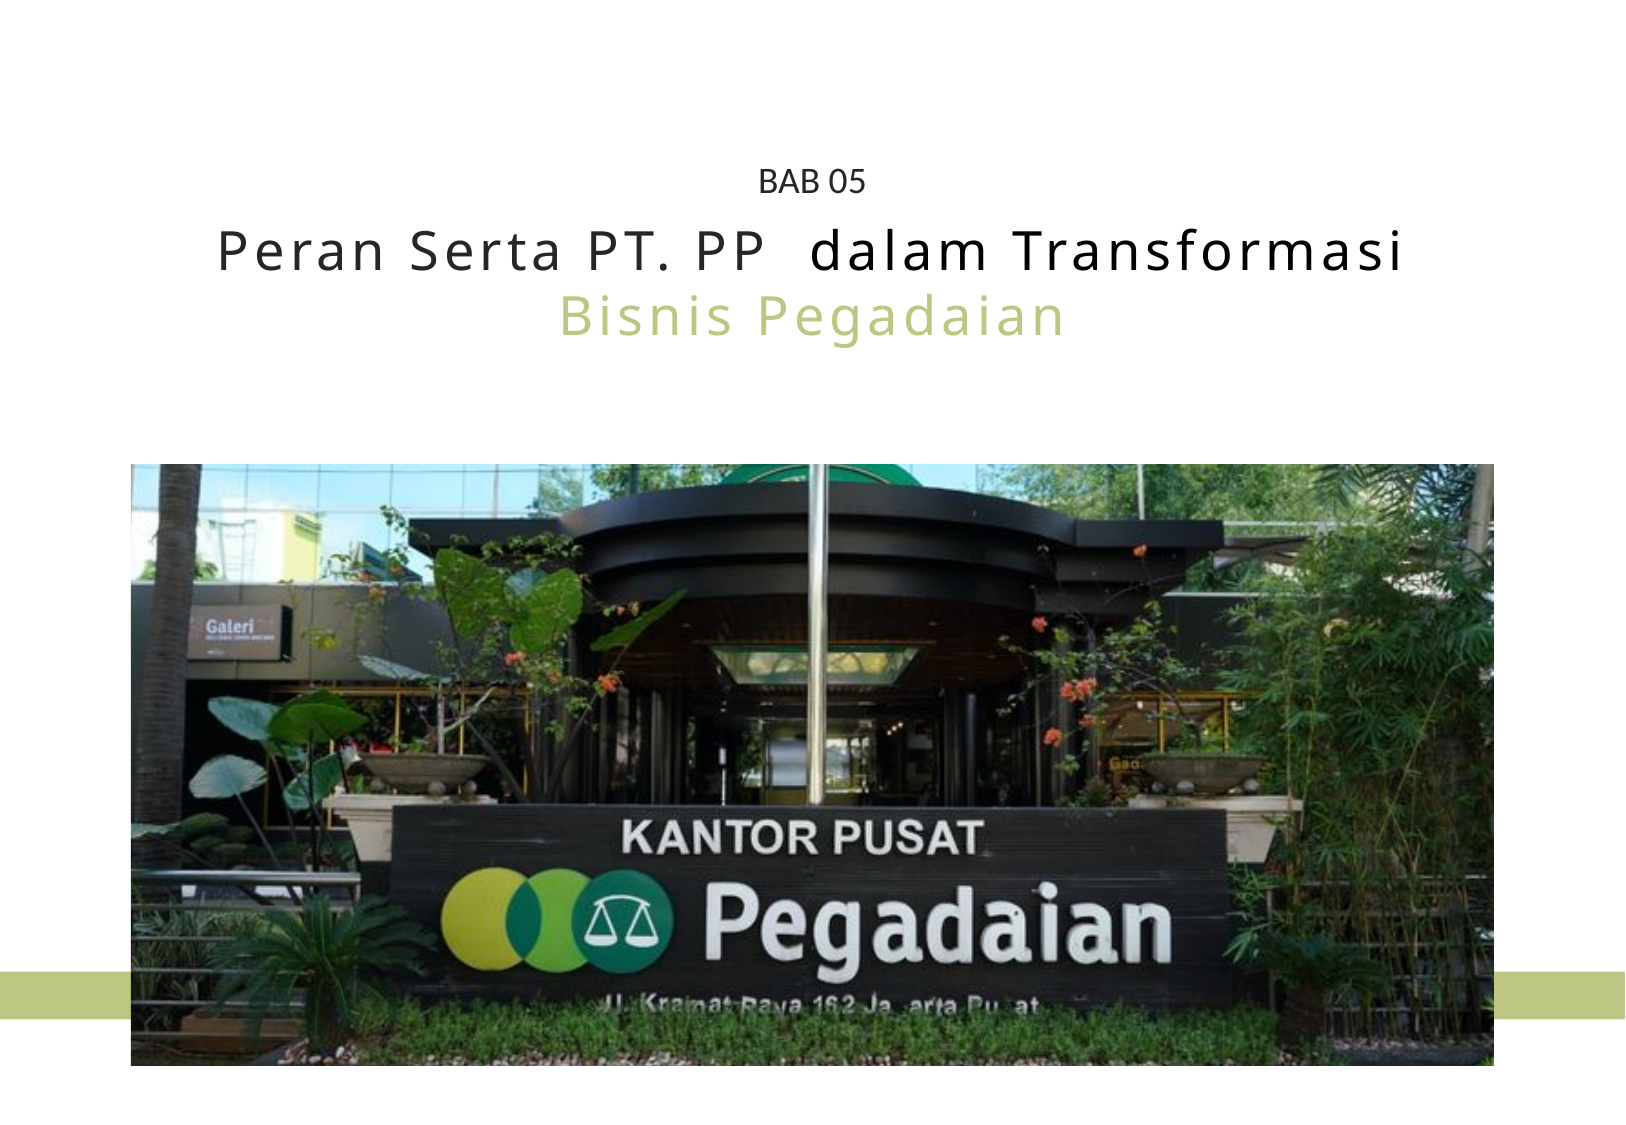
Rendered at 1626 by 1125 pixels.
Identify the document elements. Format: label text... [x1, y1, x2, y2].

picture [130, 464, 1494, 1066]
text_box [0, 970, 130, 1021]
text_box BAB 05 [743, 148, 882, 209]
text_box [1494, 970, 1625, 1021]
text_box Peran Serta PT. PP dalam Transformasi Bisnis Pegadaian [130, 209, 1494, 354]
